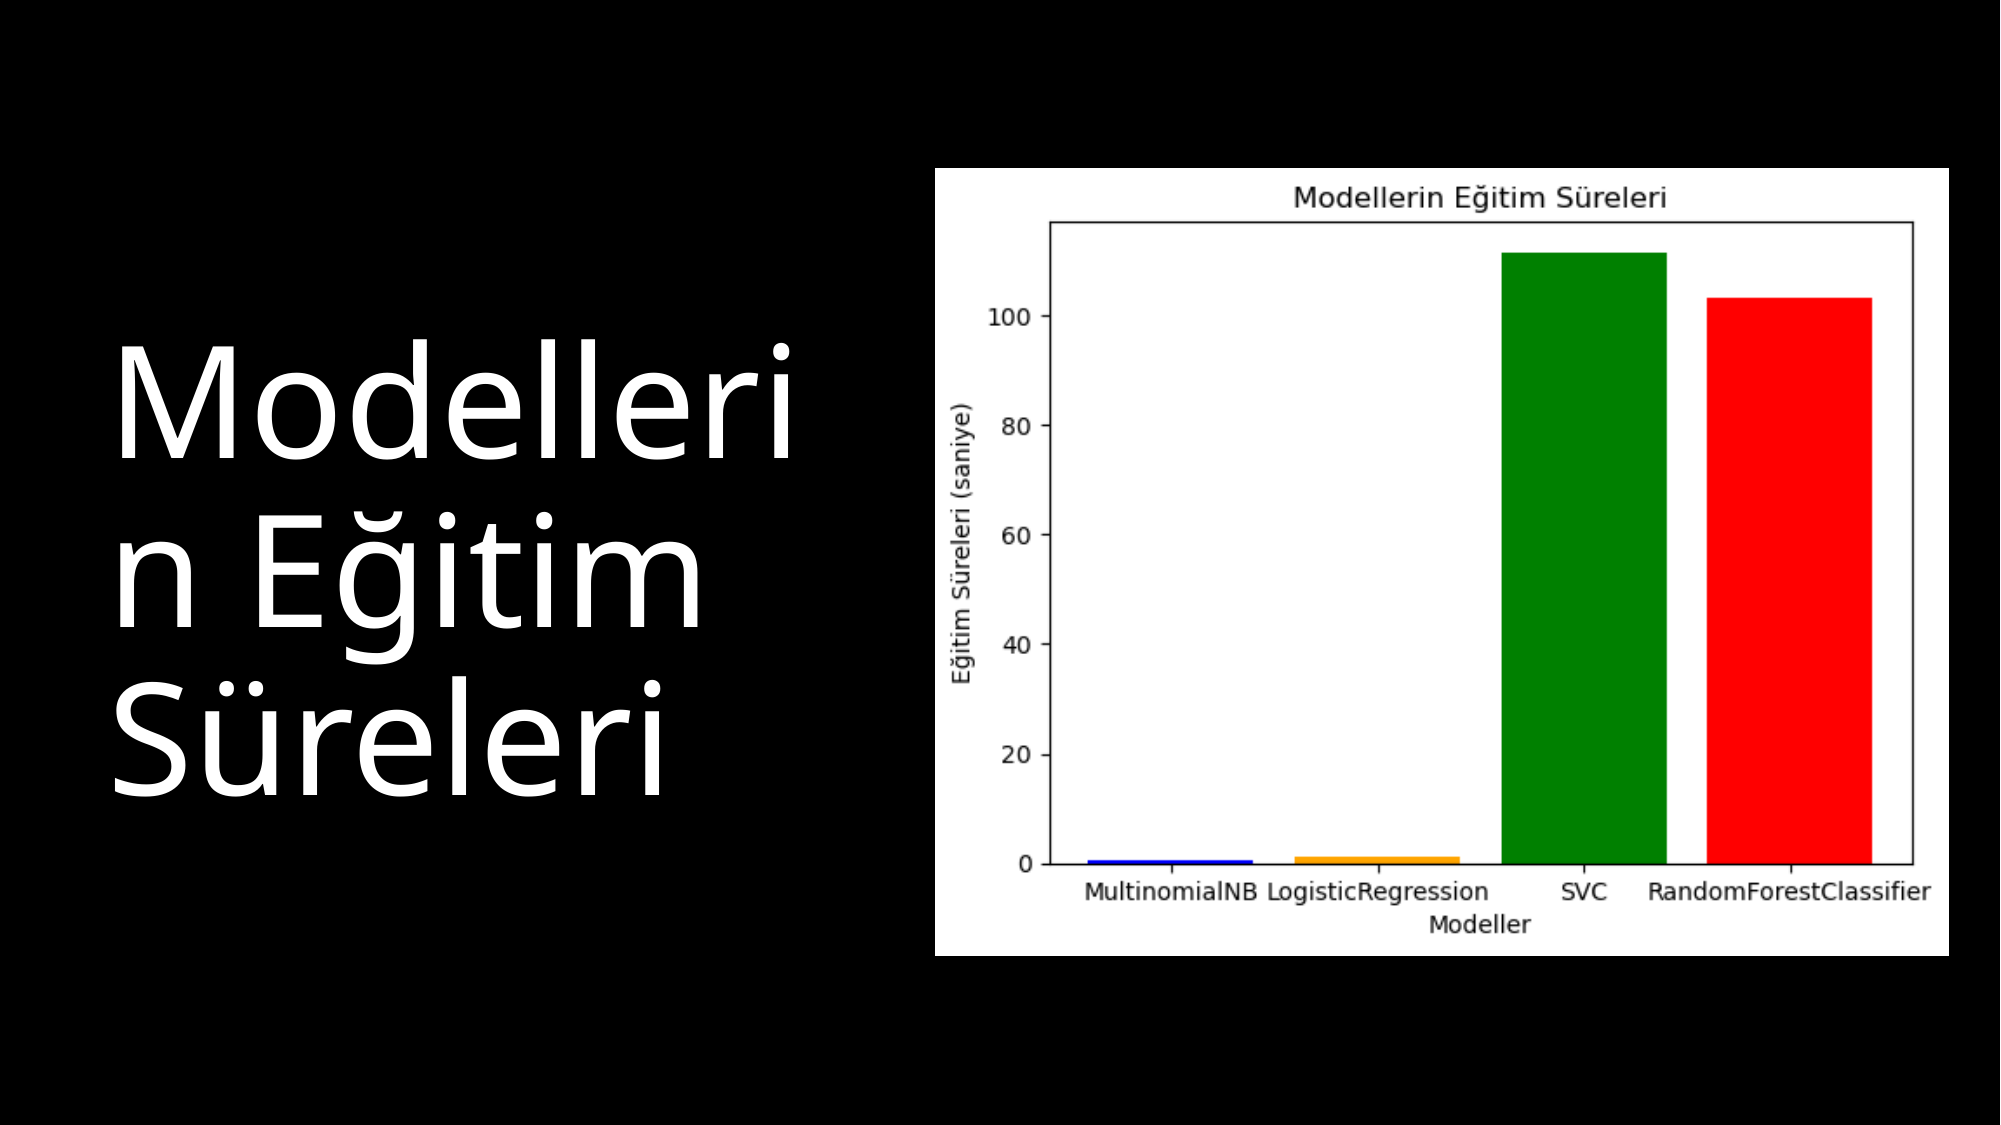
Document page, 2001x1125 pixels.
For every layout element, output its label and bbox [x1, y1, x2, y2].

list [935, 168, 1949, 956]
text_box [0, 0, 2000, 1125]
